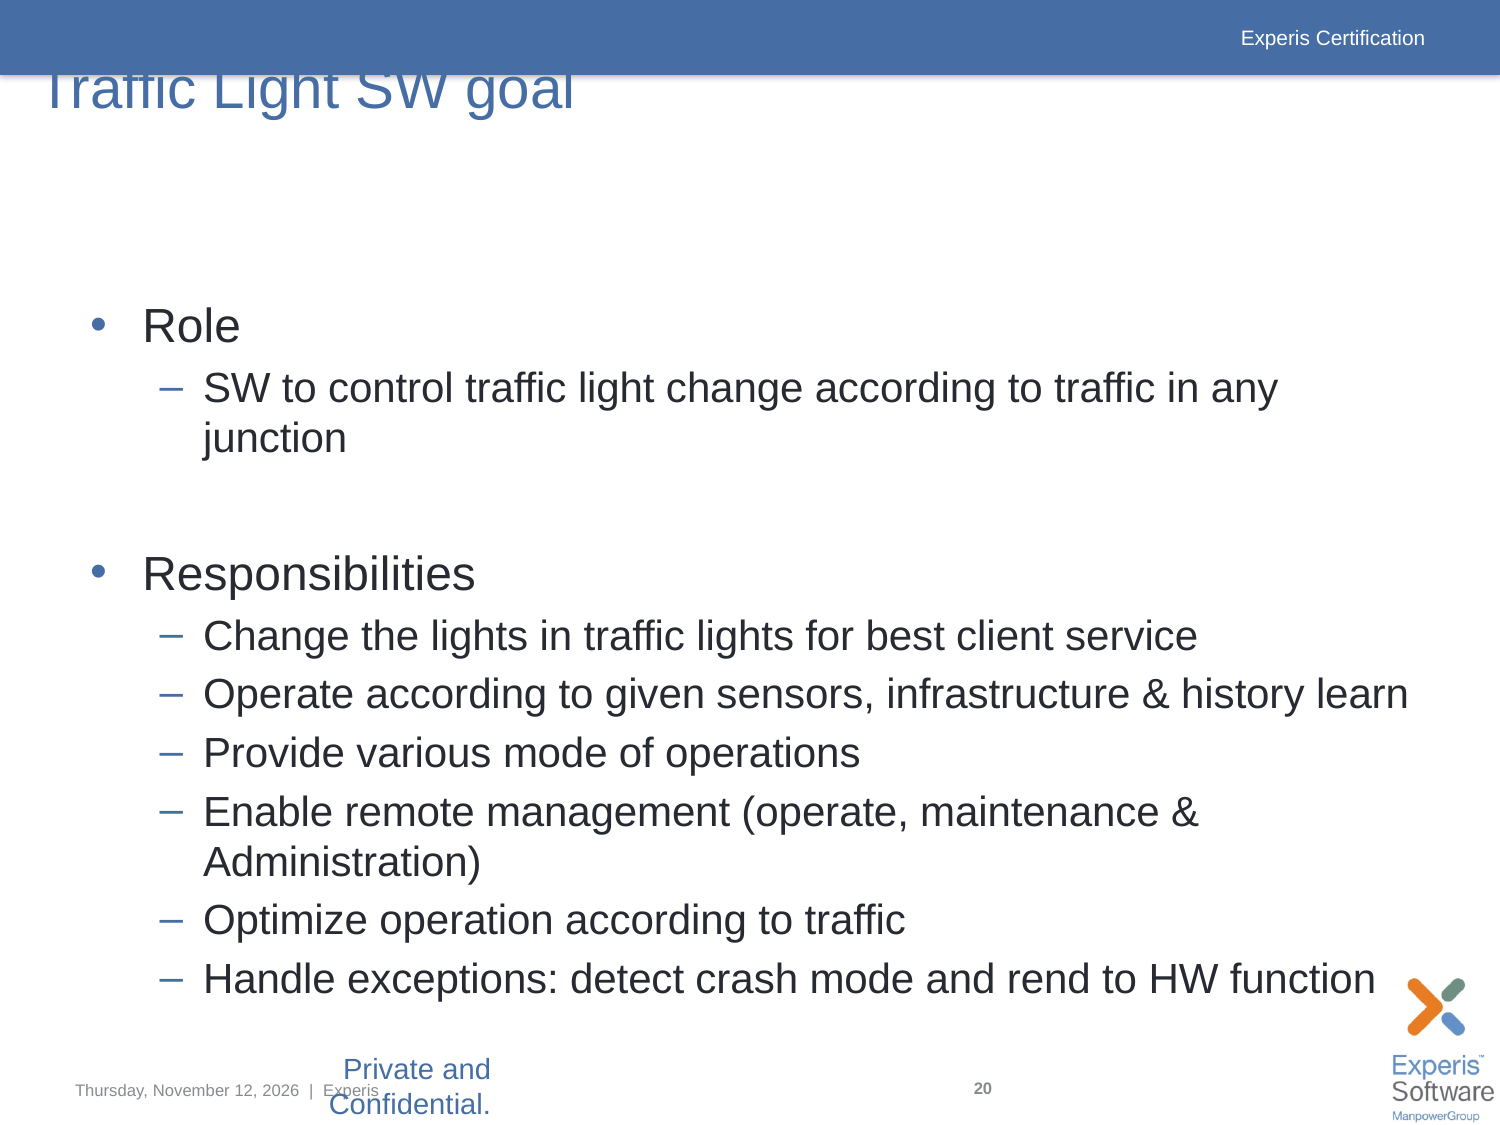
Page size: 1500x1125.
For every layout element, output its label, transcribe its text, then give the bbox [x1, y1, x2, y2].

list Role SW to control traffic light change according to traffic in any junction Responsibilities Change the lights in traffic lights for best client service Operate according to given sensors, infrastructure & history learn Provide various mode of operations Enable remote management (operate, maintenance & Administration) Optimize operation according to traffic Handle exceptions: detect crash mode and rend to HW function [74, 287, 1426, 1050]
footer Private and Confidential. Copyright DSP Group, 2009. All rights reserved. [192, 1050, 507, 1103]
picture [1383, 971, 1500, 1125]
title Traffic Light SW goal [37, 49, 1463, 151]
